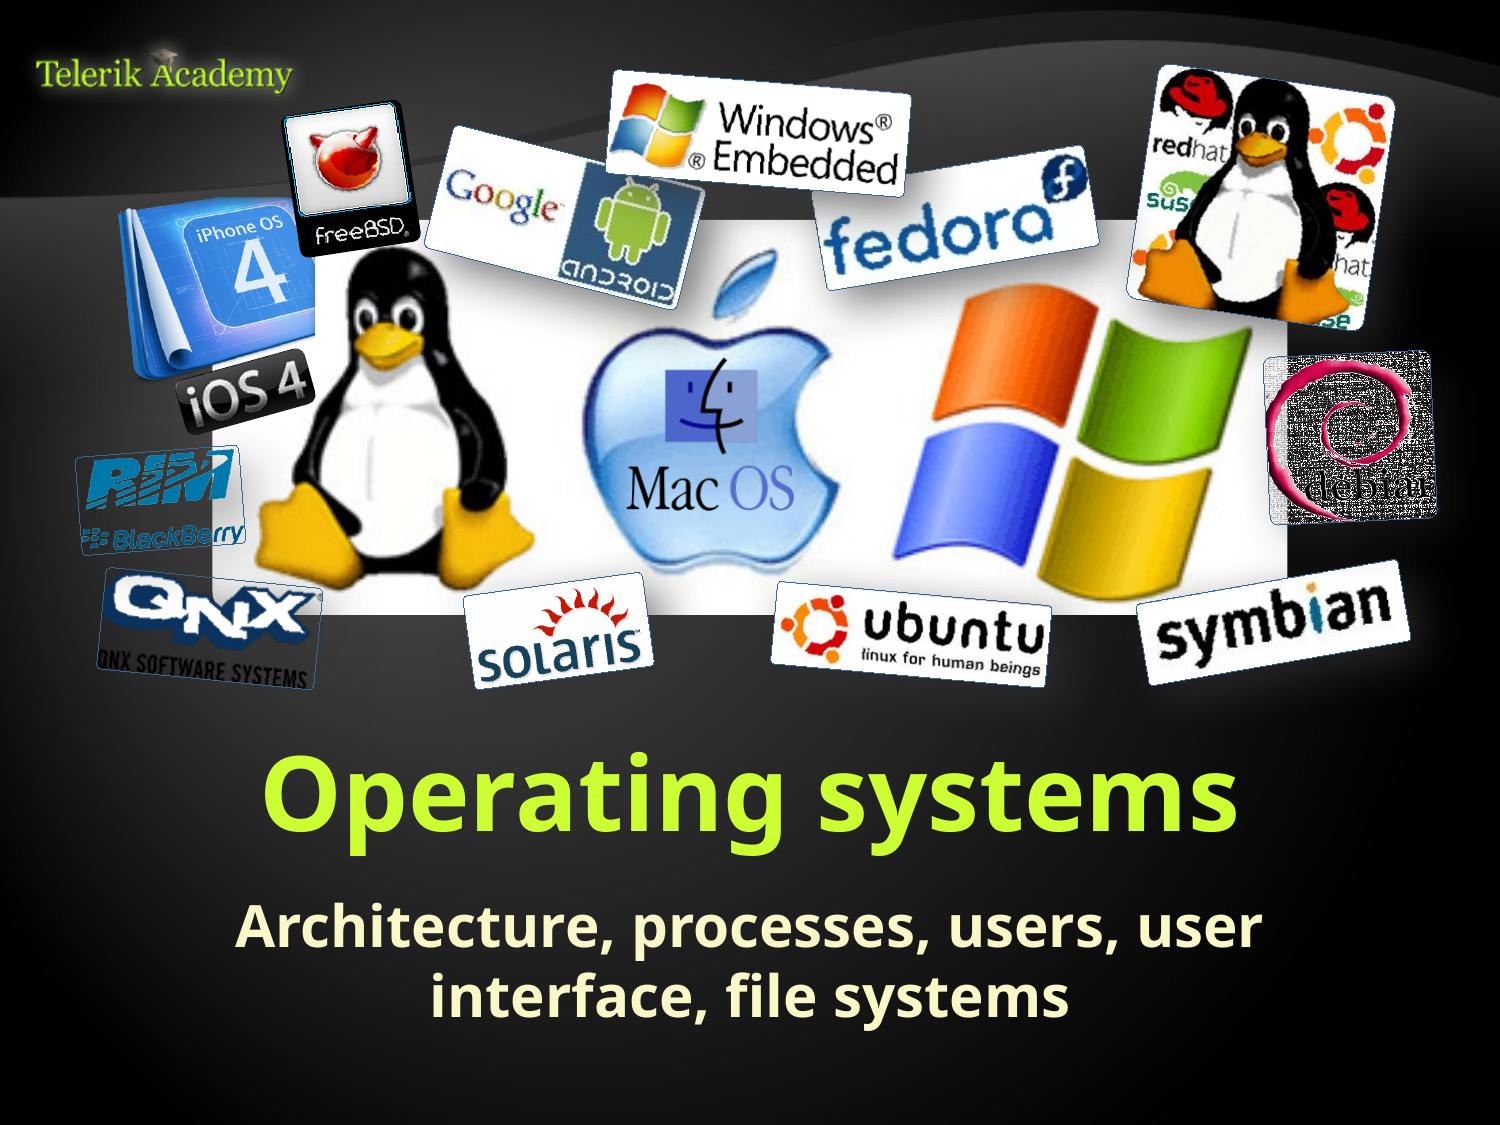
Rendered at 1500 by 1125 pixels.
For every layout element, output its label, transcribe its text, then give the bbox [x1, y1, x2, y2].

title Operating systems [99, 737, 1400, 850]
subtitle Architecture, processes, users, user interface, file systems [137, 881, 1363, 1038]
picture [0, 0, 1500, 1125]
